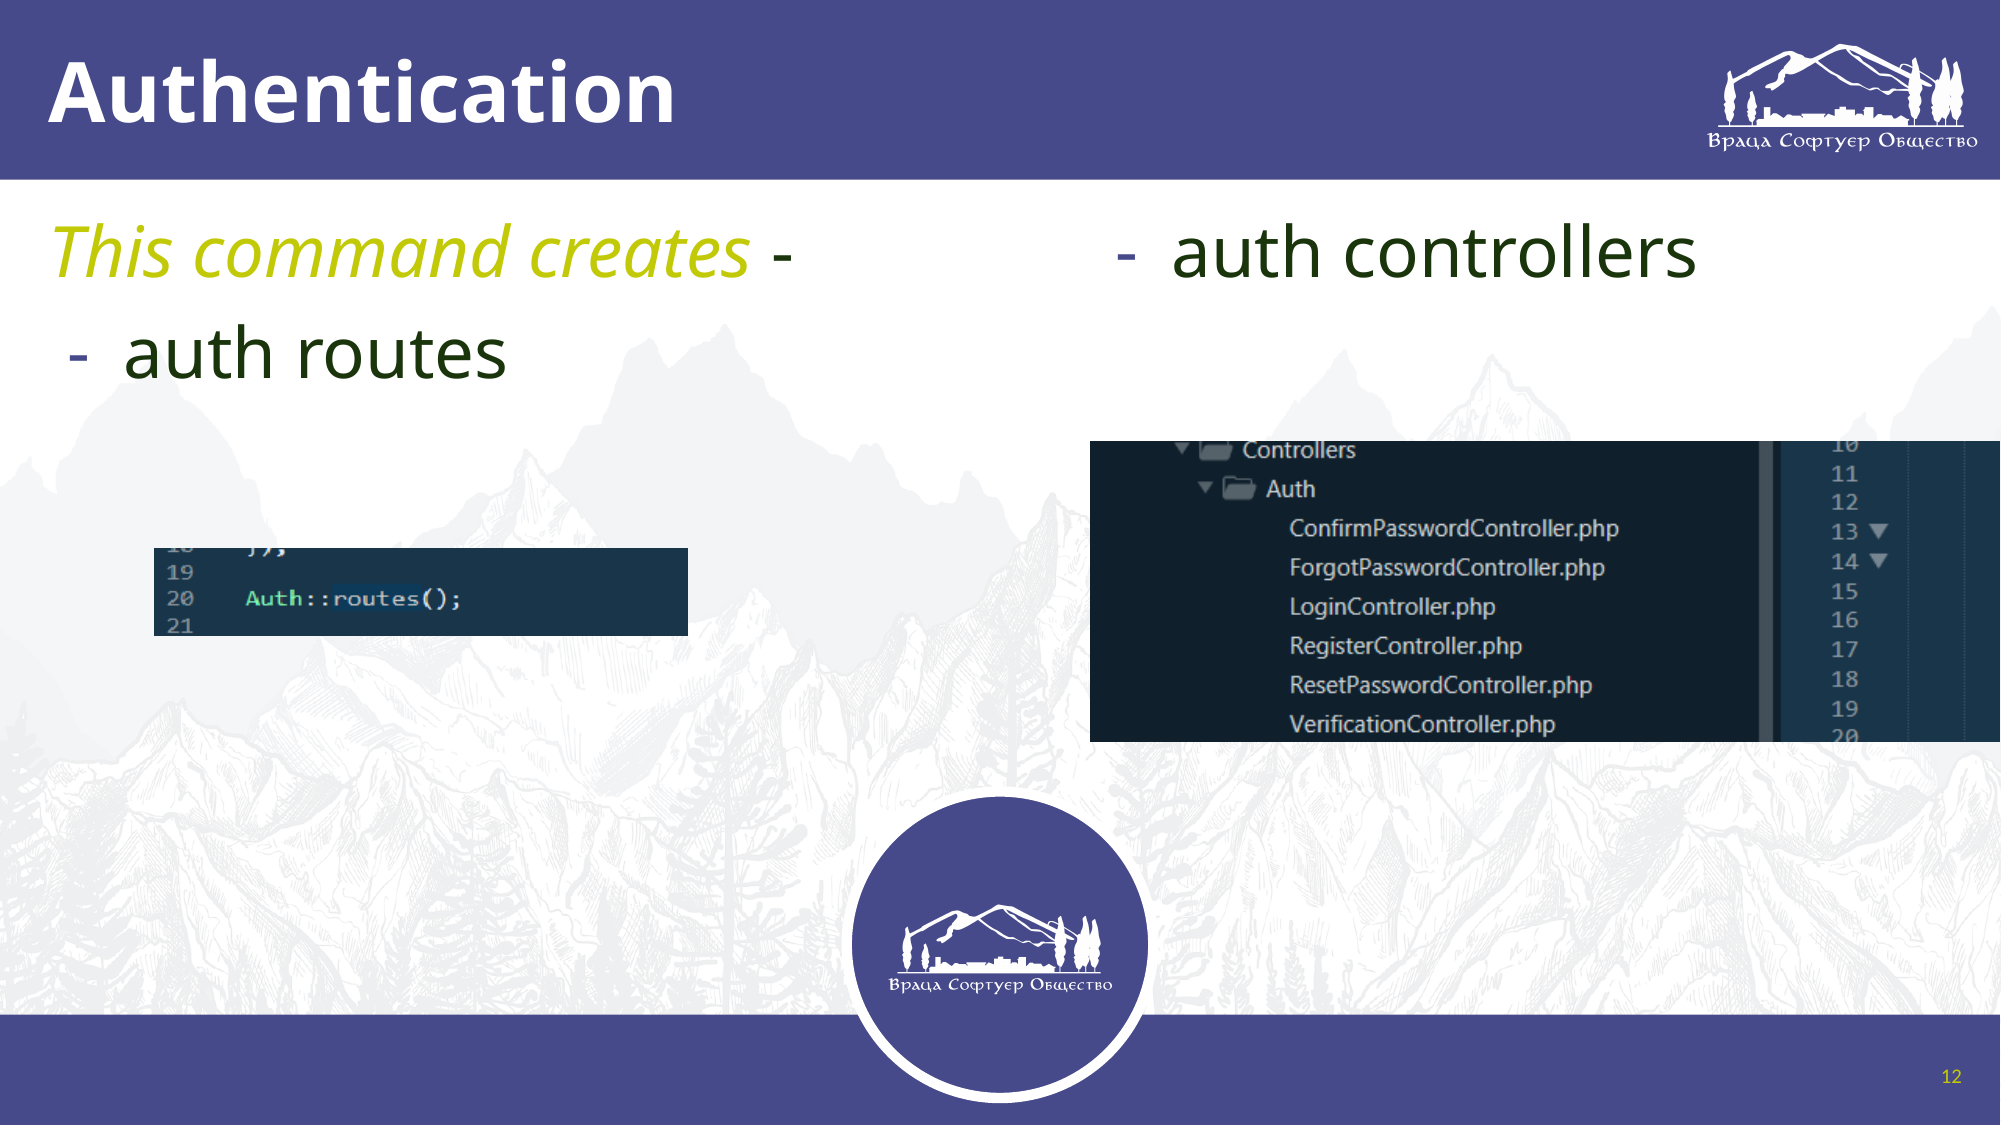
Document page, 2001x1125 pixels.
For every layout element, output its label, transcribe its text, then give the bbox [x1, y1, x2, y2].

picture [885, 884, 1115, 1005]
list auth controllers [1078, 196, 1969, 988]
title Authentication [31, 16, 1591, 162]
list This command creates - auth routes [31, 196, 922, 988]
picture [154, 547, 689, 636]
picture [1703, 19, 1981, 165]
picture [1090, 441, 2000, 742]
slide_number 12 [1897, 1049, 1968, 1101]
